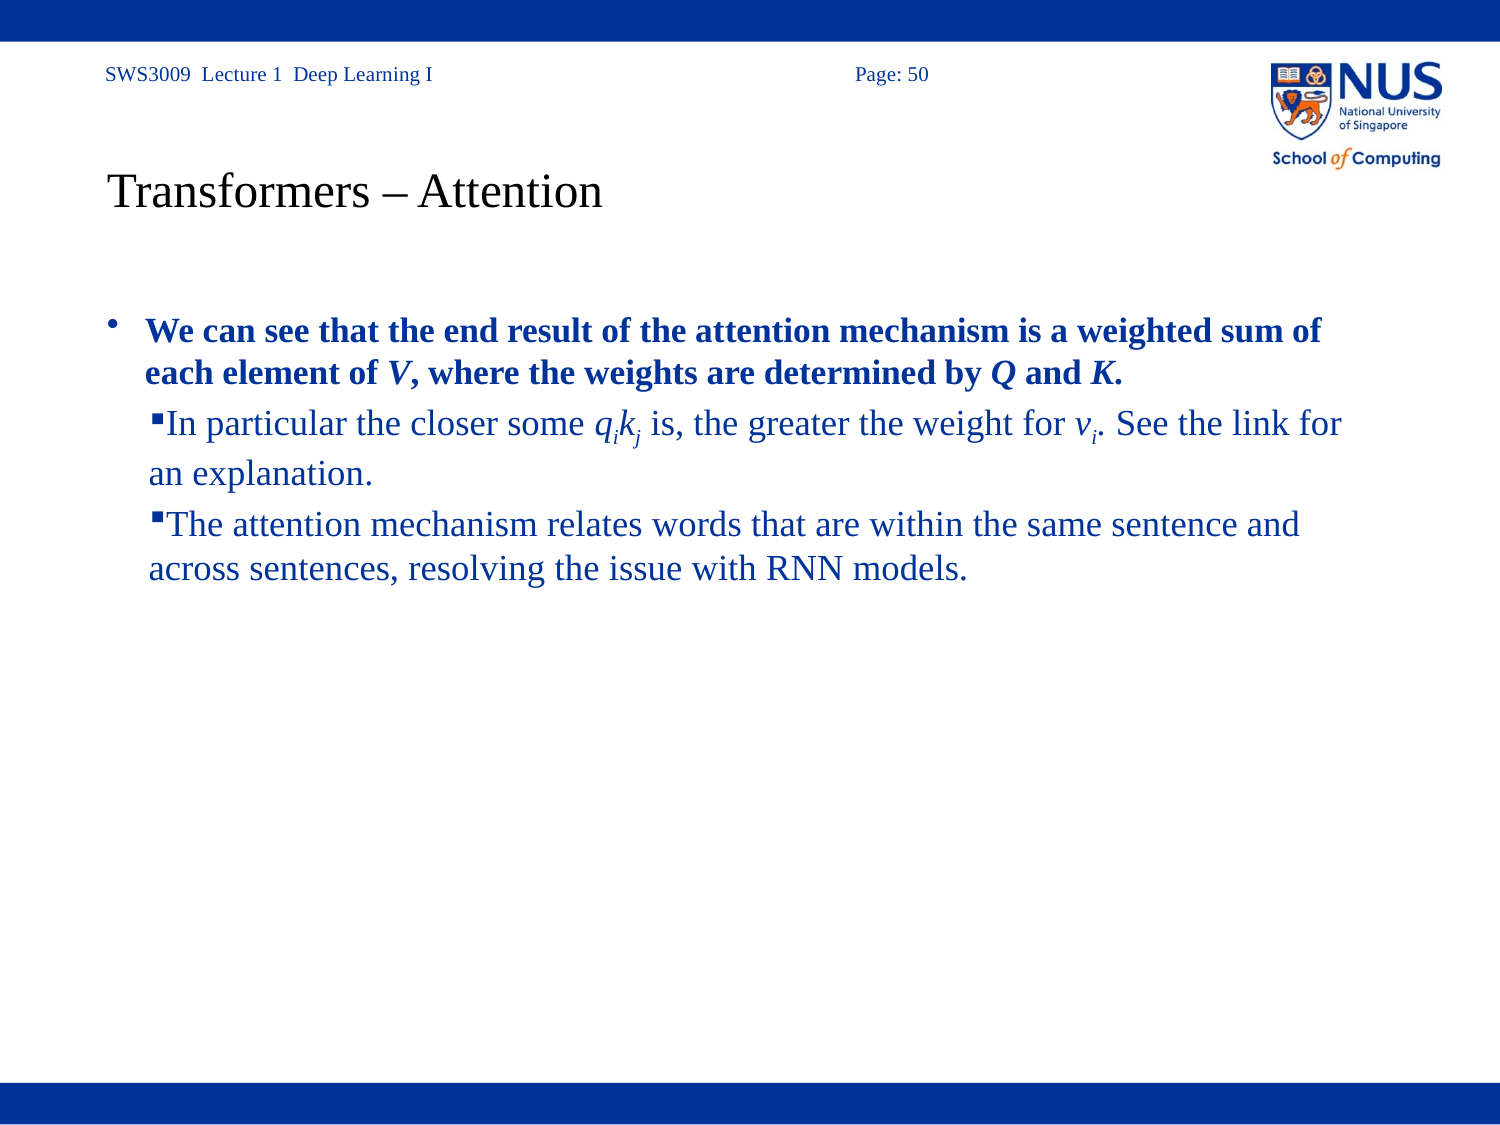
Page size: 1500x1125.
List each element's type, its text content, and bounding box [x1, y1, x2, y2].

list We can see that the end result of the attention mechanism is a weighted sum of each element of V, where the weights are determined by Q and K. In particular the closer some qikj is, the greater the weight for vi. See the link for an explanation. The attention mechanism relates words that are within the same sentence and across sentences, resolving the issue with RNN models. [90, 298, 1366, 1022]
picture [1271, 61, 1442, 171]
title Transformers – Attention [90, 93, 1160, 282]
